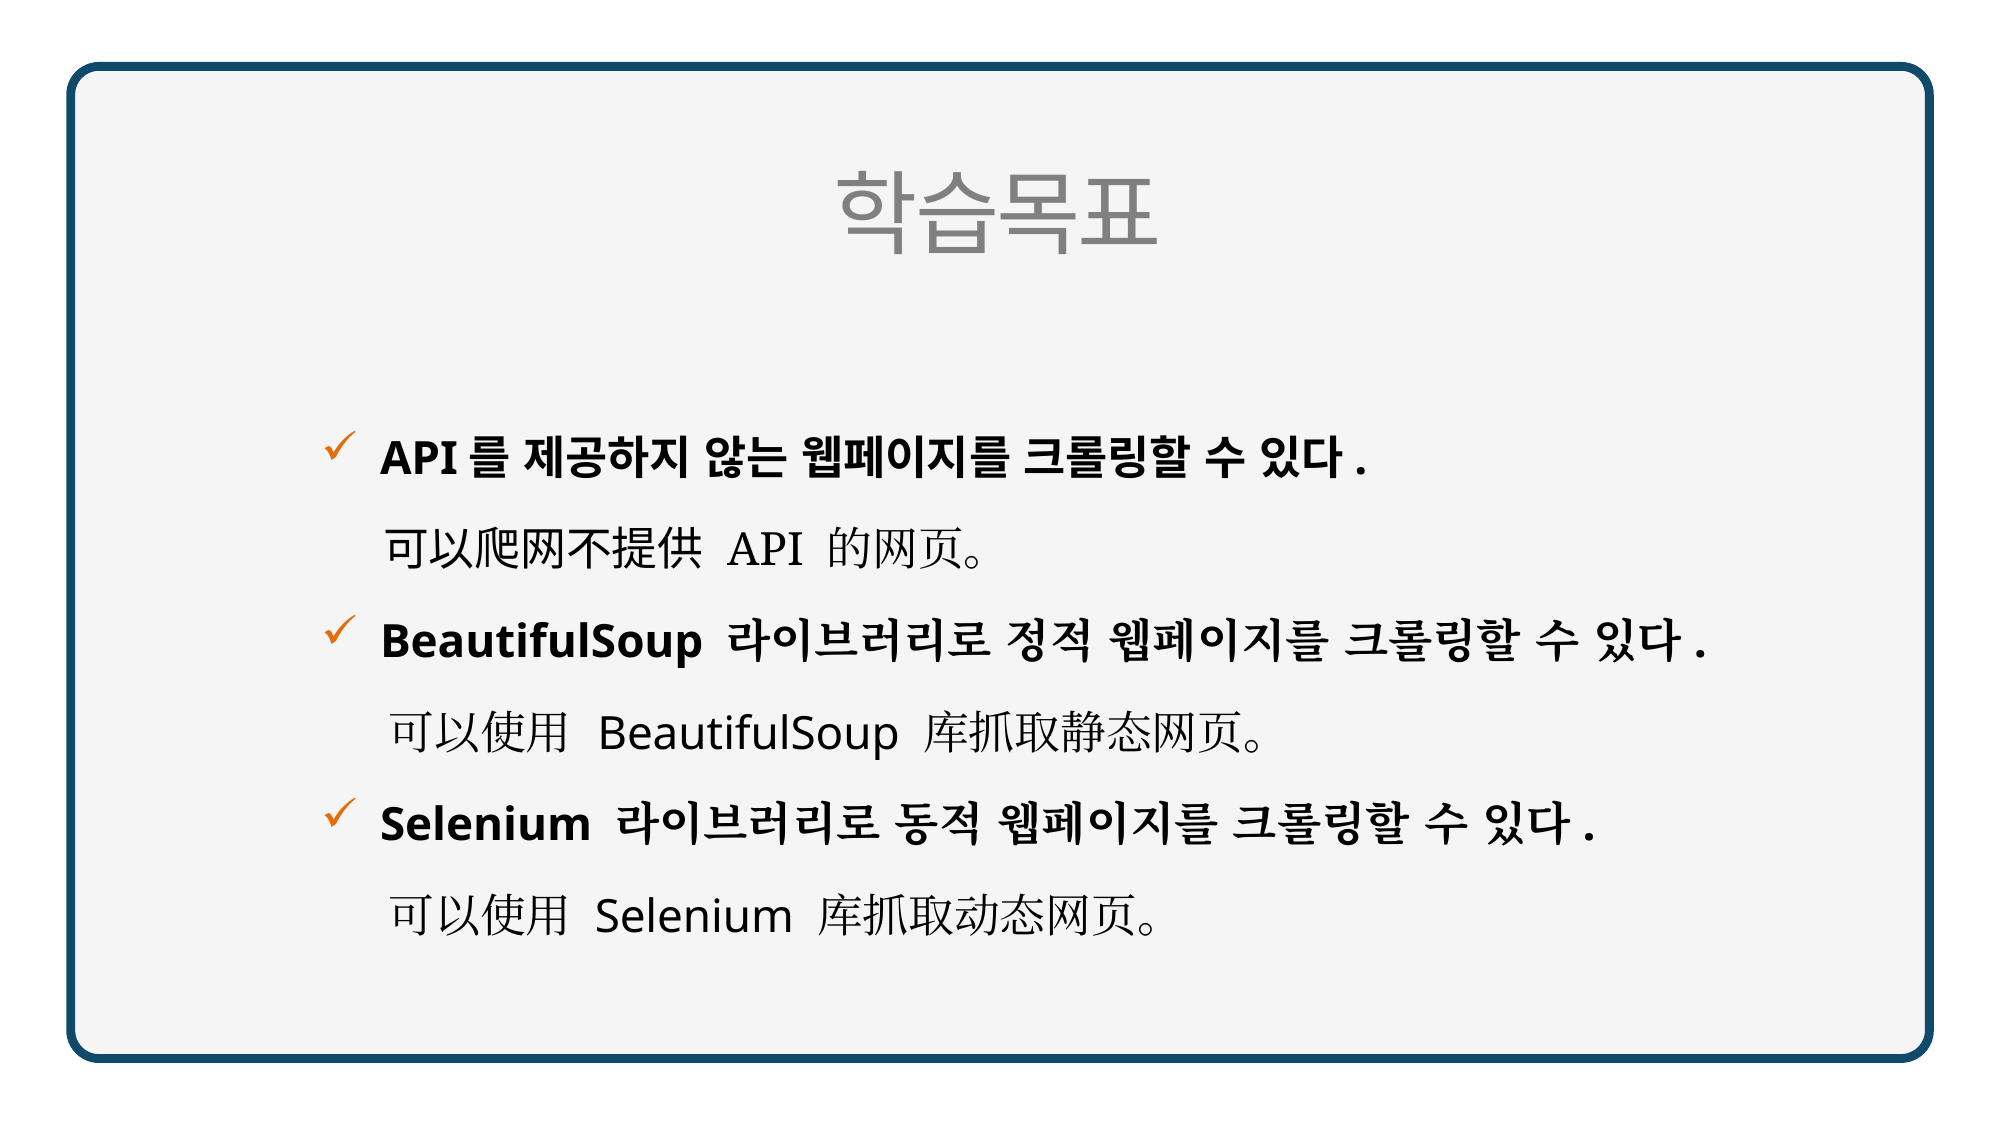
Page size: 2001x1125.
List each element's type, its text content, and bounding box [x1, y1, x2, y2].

list API를 제공하지 않는 웹페이지를 크롤링할 수 있다. 可以爬网不提供 API 的网页。 BeautifulSoup 라이브러리로 정적 웹페이지를 크롤링할 수 있다. 可以使用 BeautifulSoup 库抓取静态网页。 Selenium 라이브러리로 동적 웹페이지를 크롤링할 수 있다. 可以使用 Selenium 库抓取动态网页。 [305, 393, 1758, 978]
